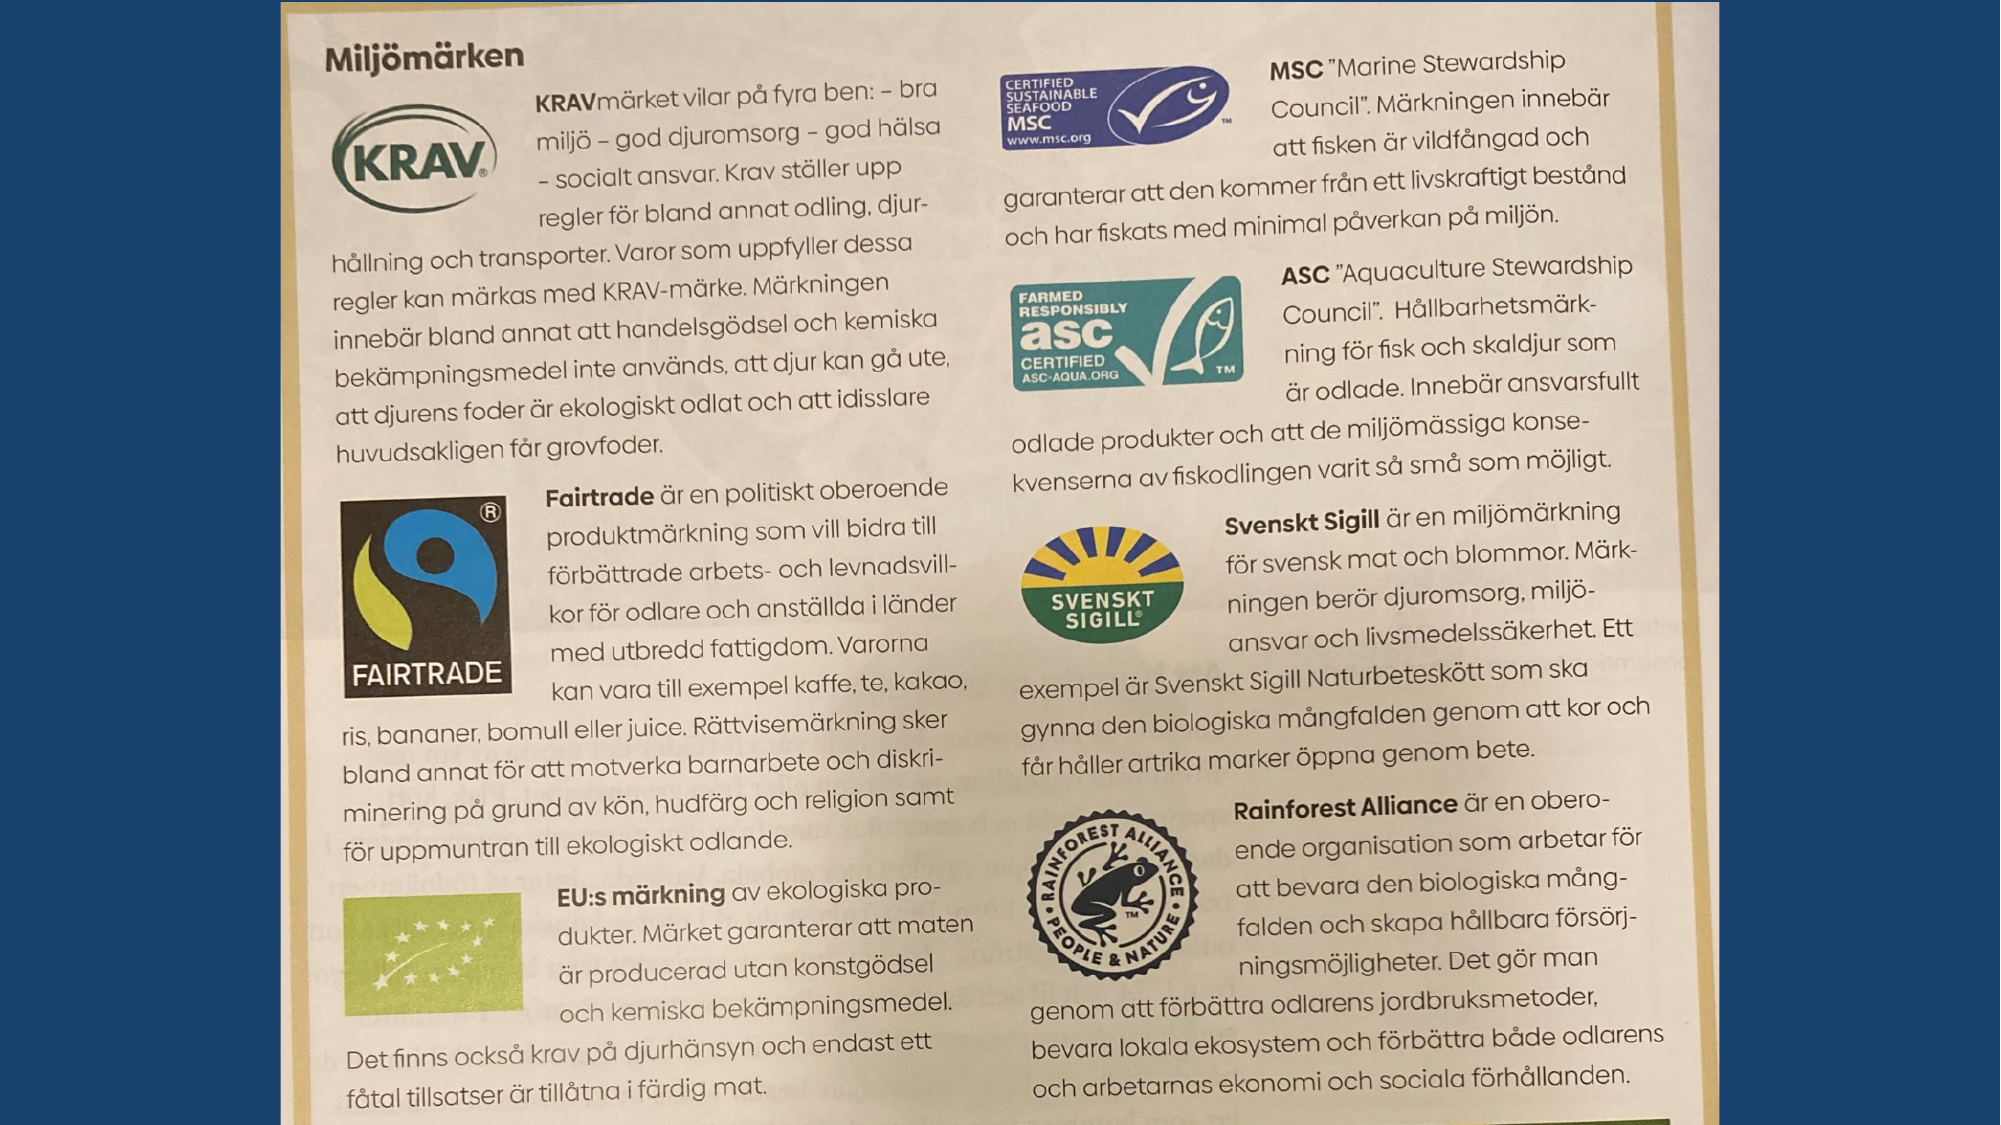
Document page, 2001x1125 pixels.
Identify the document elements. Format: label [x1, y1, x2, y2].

picture [280, 0, 1720, 1125]
